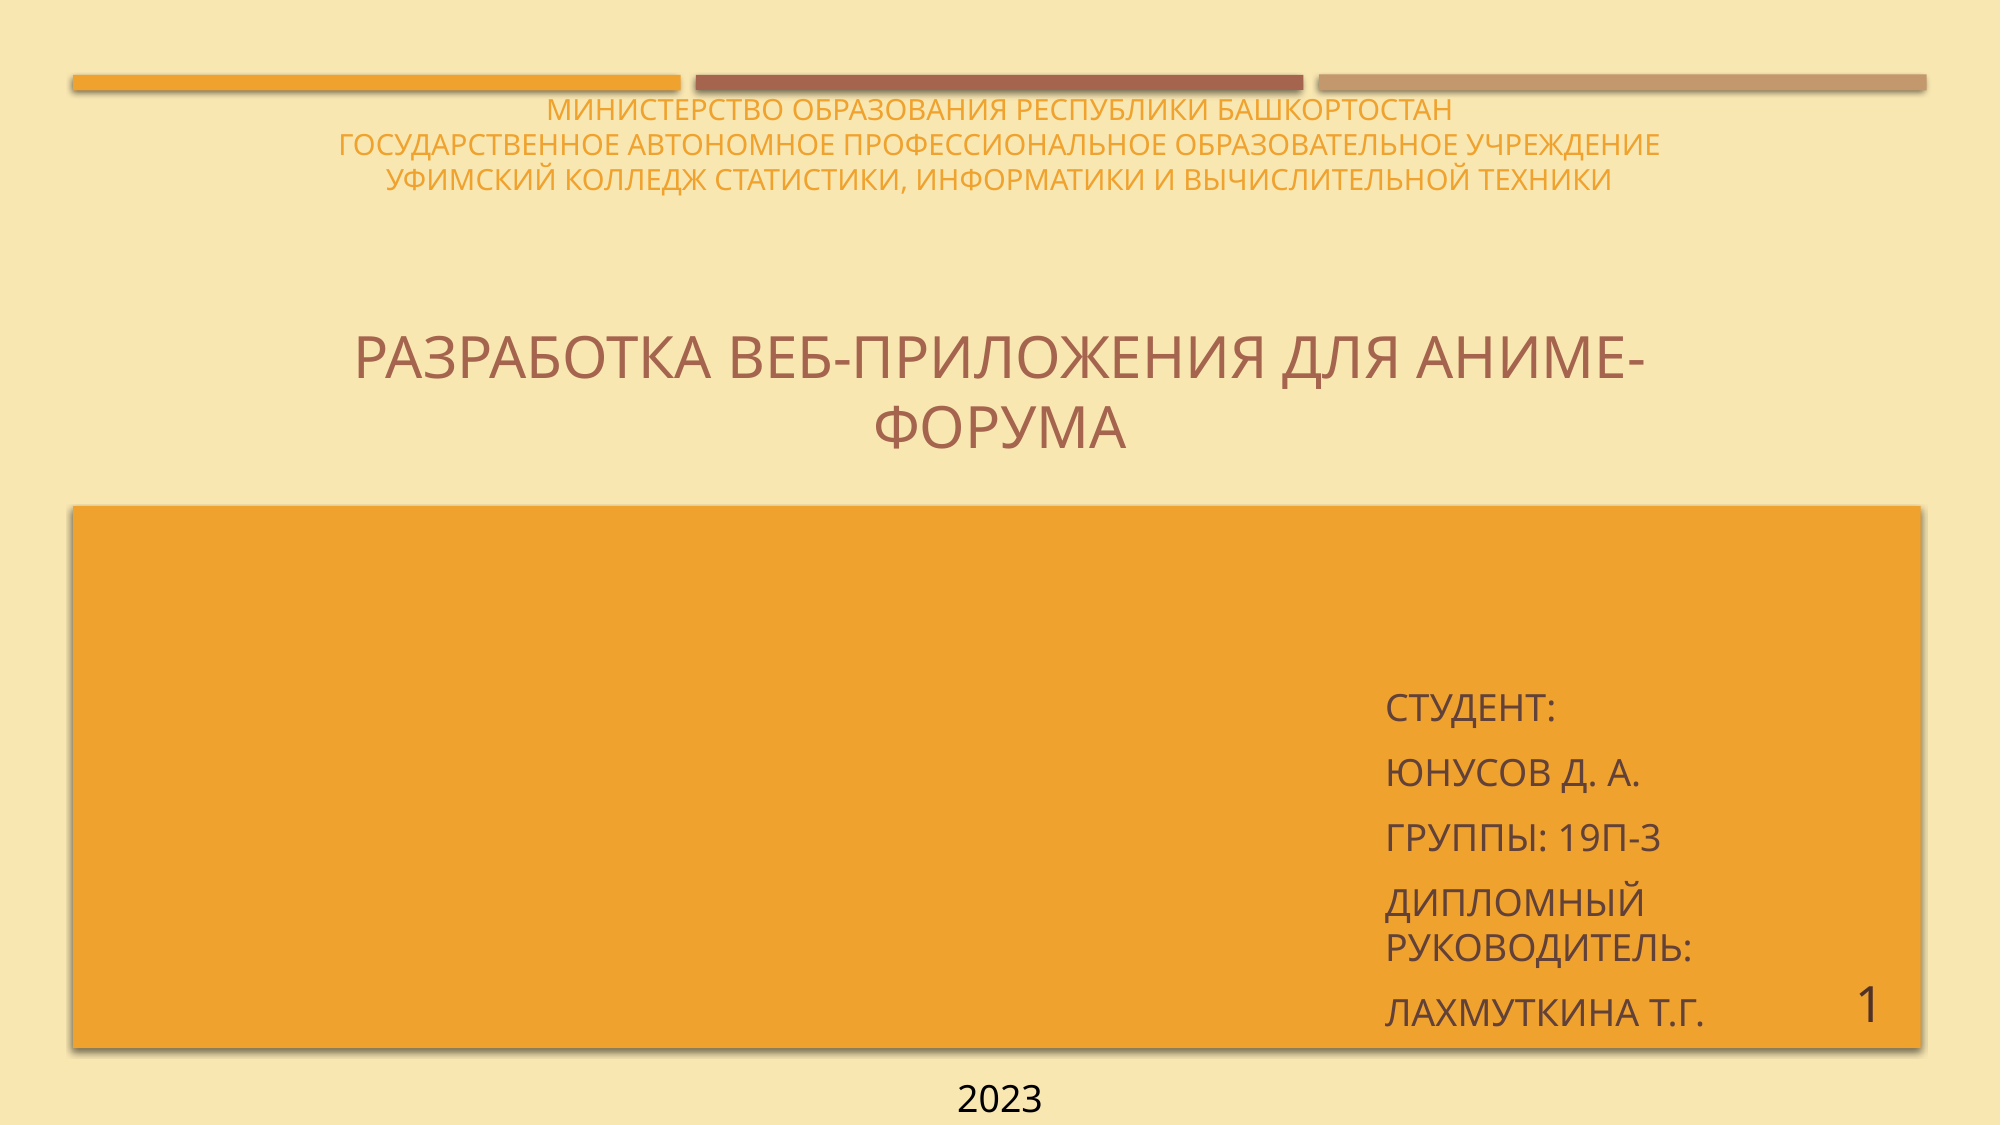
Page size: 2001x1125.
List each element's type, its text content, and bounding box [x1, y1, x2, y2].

text_box 2023 [26, 1054, 1974, 1125]
text_box Студент: Юнусов д. а. Группы: 19П-3 Дипломный руководитель: Лахмуткина т.г. [1369, 675, 1940, 1023]
subtitle Разработка веб-приложения для аниме-форума [330, 312, 1670, 525]
title Министерство образования Республики Башкортостан Государственное автономное профессиональное образовательное учреждение Уфимский колледж статистики, информатики и вычислительной техники [98, 68, 1902, 204]
slide_number 1 [1732, 977, 1899, 1037]
